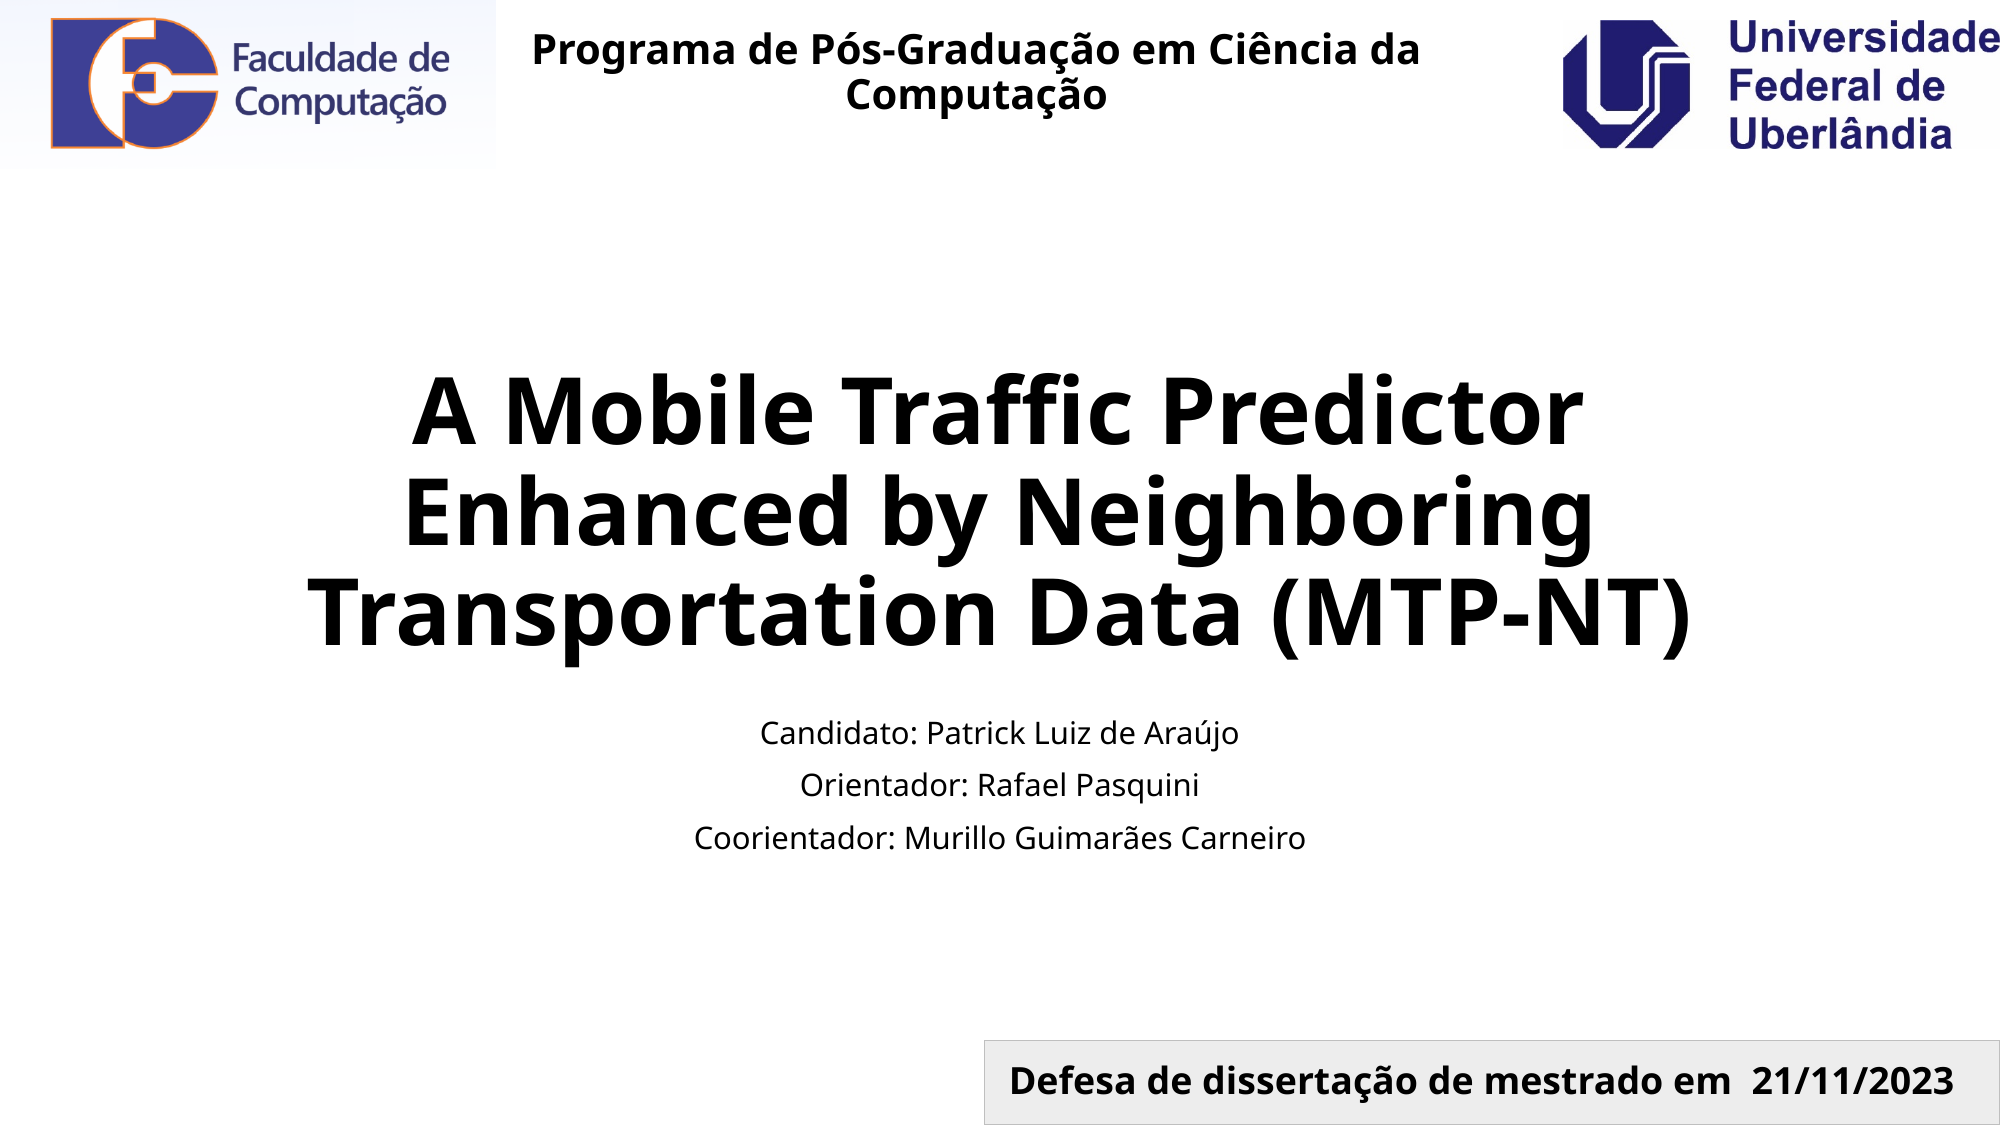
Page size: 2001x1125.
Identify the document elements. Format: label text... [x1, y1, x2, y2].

picture [1563, 20, 2000, 149]
picture [0, 0, 496, 169]
subtitle Candidato: Patrick Luiz de Araújo Orientador: Rafael Pasquini Coorientador: Murillo Guimarães Carneiro [249, 710, 1750, 864]
text_box Programa de Pós-Graduação em Ciência da Computação [496, 20, 1492, 168]
title A Mobile Traffic Predictor Enhanced by Neighboring Transportation Data (MTP-NT) [249, 281, 1750, 673]
text_box Defesa de dissertação de mestrado em 21/11/2023 [984, 1040, 2000, 1125]
